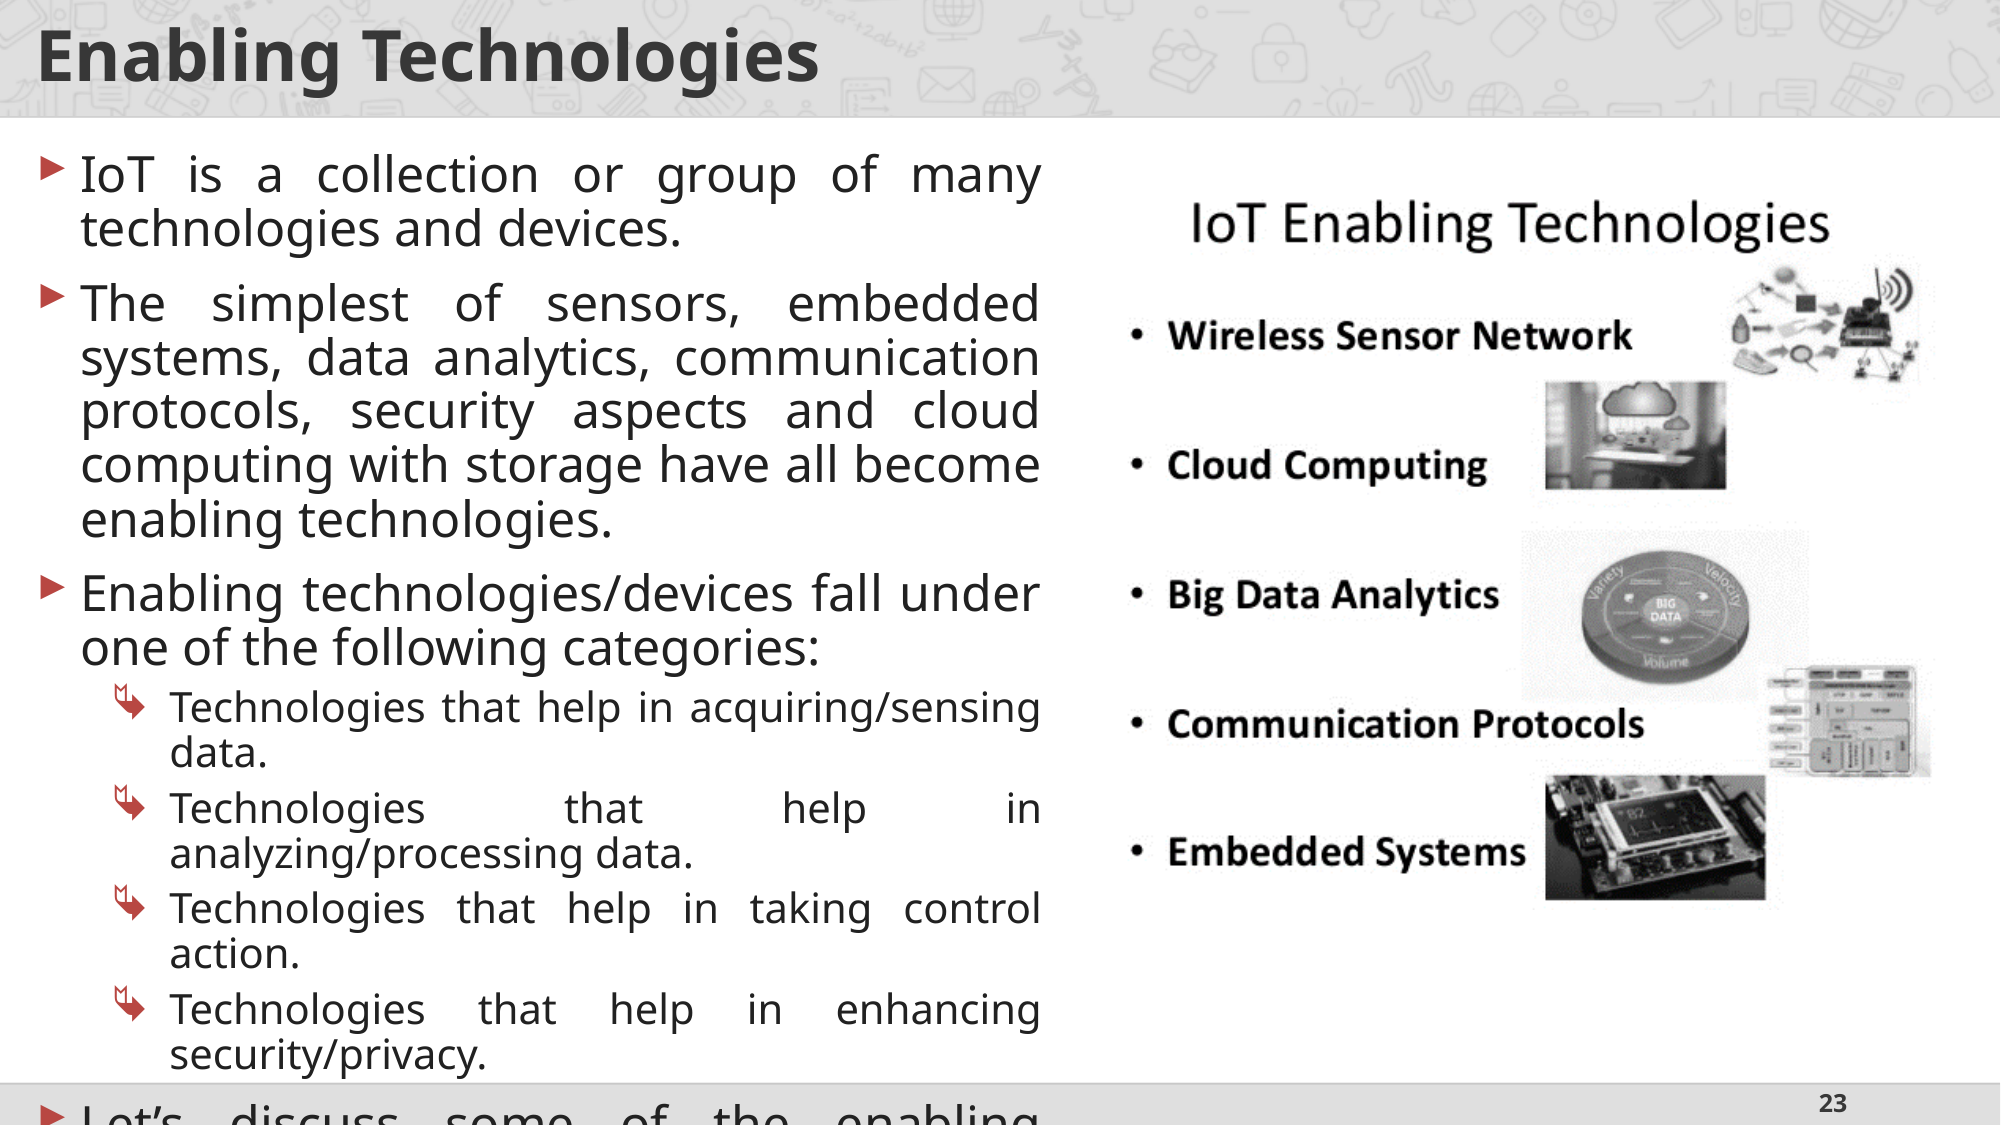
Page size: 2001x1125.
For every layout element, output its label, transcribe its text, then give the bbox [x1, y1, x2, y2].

title Enabling Technologies [0, 0, 2000, 117]
picture [1072, 154, 1982, 910]
list IoT is a collection or group of many technologies and devices. The simplest of sensors, embedded systems, data analytics, communication protocols, security aspects and cloud computing with storage have all become enabling technologies. Enabling technologies/devices fall under one of the following categories: Technologies that help in acquiring/sensing data. Technologies that help in analyzing/processing data. Technologies that help in taking control action. Technologies that help in enhancing security/privacy. Let’s discuss some of the enabling technologies. [21, 141, 1058, 1059]
